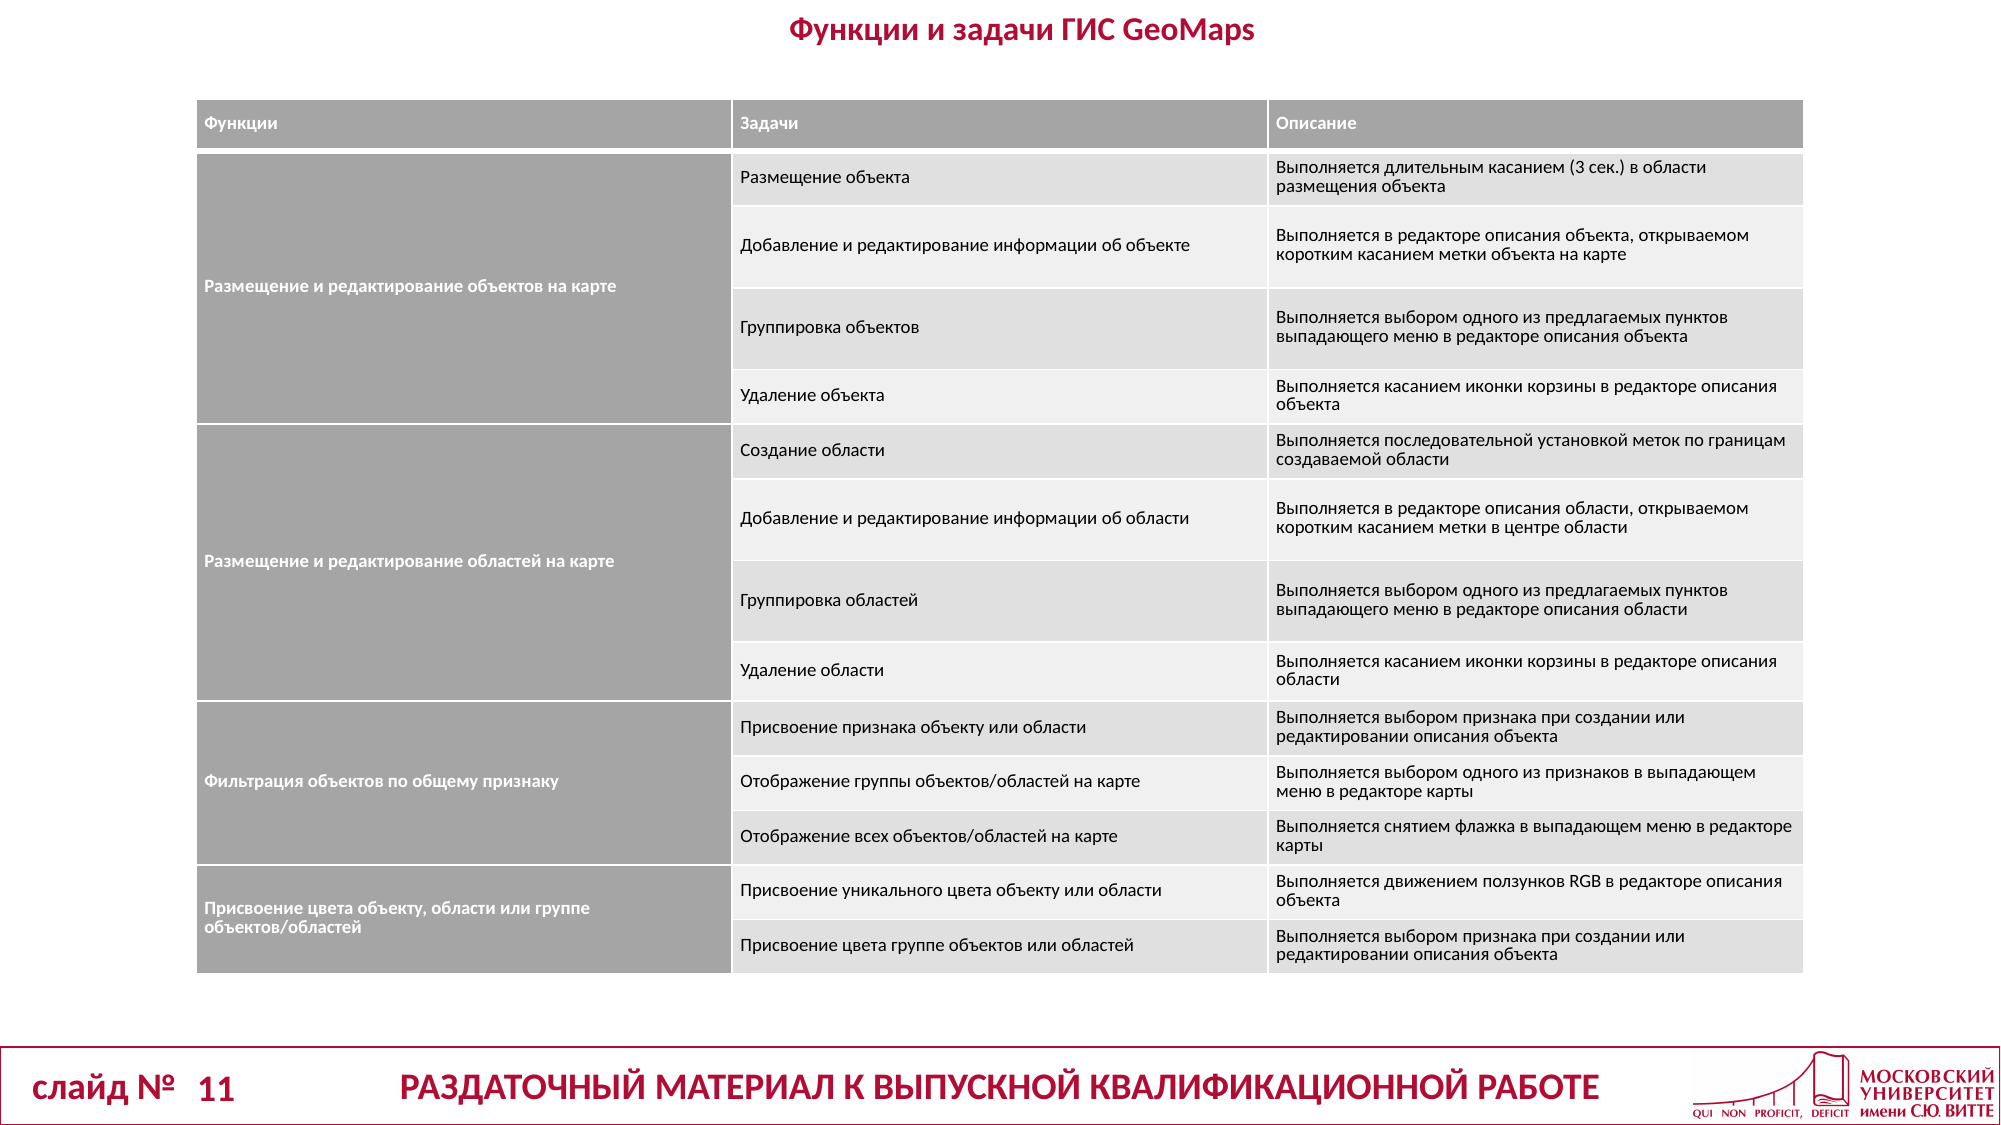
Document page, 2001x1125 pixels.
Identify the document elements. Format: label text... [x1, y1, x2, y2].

table_cell Добавление и редактирование информации об объекте [733, 207, 1267, 287]
table_header Задачи [733, 100, 1267, 148]
table_cell Присвоение признака объекту или области [733, 702, 1267, 755]
table_header Функции [197, 100, 731, 148]
table_cell Выполняется выбором одного из предлагаемых пунктов выпадающего меню в редакторе описания объекта [1269, 289, 1803, 369]
table_cell Отображение всех объектов/областей на карте [733, 811, 1267, 864]
table_cell Выполняется выбором признака при создании или редактировании описания объекта [1269, 920, 1803, 973]
table_cell Выполняется выбором одного из признаков в выпадающем меню в редакторе карты [1269, 757, 1803, 810]
table_cell Выполняется в редакторе описания объекта, открываемом коротким касанием метки объекта на карте [1269, 207, 1803, 287]
table_cell Размещение и редактирование областей на карте [197, 425, 731, 700]
table_cell Выполняется движением ползунков RGB в редакторе описания объекта [1269, 866, 1803, 919]
table_cell Размещение и редактирование объектов на карте [197, 154, 731, 423]
table_cell Размещение объекта [733, 154, 1267, 205]
table_cell Добавление и редактирование информации об области [733, 480, 1267, 560]
table_cell Выполняется длительным касанием (3 сек.) в области размещения объекта [1269, 154, 1803, 205]
text_box 11 [182, 1056, 258, 1117]
table_cell Выполняется последовательной установкой меток по границам создаваемой области [1269, 425, 1803, 478]
table_cell Фильтрация объектов по общему признаку [197, 702, 731, 864]
text_box Функции и задачи ГИС GeoMaps [148, 0, 1896, 55]
table_cell Группировка объектов [733, 289, 1267, 369]
table_cell Выполняется в редакторе описания области, открываемом коротким касанием метки в центре области [1269, 480, 1803, 560]
picture [1691, 1049, 1996, 1121]
table_cell Создание области [733, 425, 1267, 478]
table_cell Группировка областей [733, 561, 1267, 641]
table_cell Присвоение уникального цвета объекту или области [733, 866, 1267, 919]
table_cell Присвоение цвета объекту, области или группе объектов/областей [197, 866, 731, 973]
table_cell Выполняется выбором признака при создании или редактировании описания объекта [1269, 702, 1803, 755]
table_cell Удаление области [733, 643, 1267, 700]
table_cell Отображение группы объектов/областей на карте [733, 757, 1267, 810]
table_cell Присвоение цвета группе объектов или областей [733, 920, 1267, 973]
table_cell Выполняется касанием иконки корзины в редакторе описания области [1269, 643, 1803, 700]
table_cell Выполняется снятием флажка в выпадающем меню в редакторе карты [1269, 811, 1803, 864]
table_cell Выполняется выбором одного из предлагаемых пунктов выпадающего меню в редакторе описания области [1269, 561, 1803, 641]
table_cell Выполняется касанием иконки корзины в редакторе описания объекта [1269, 370, 1803, 423]
table_cell Удаление объекта [733, 370, 1267, 423]
table_header Описание [1269, 100, 1803, 148]
